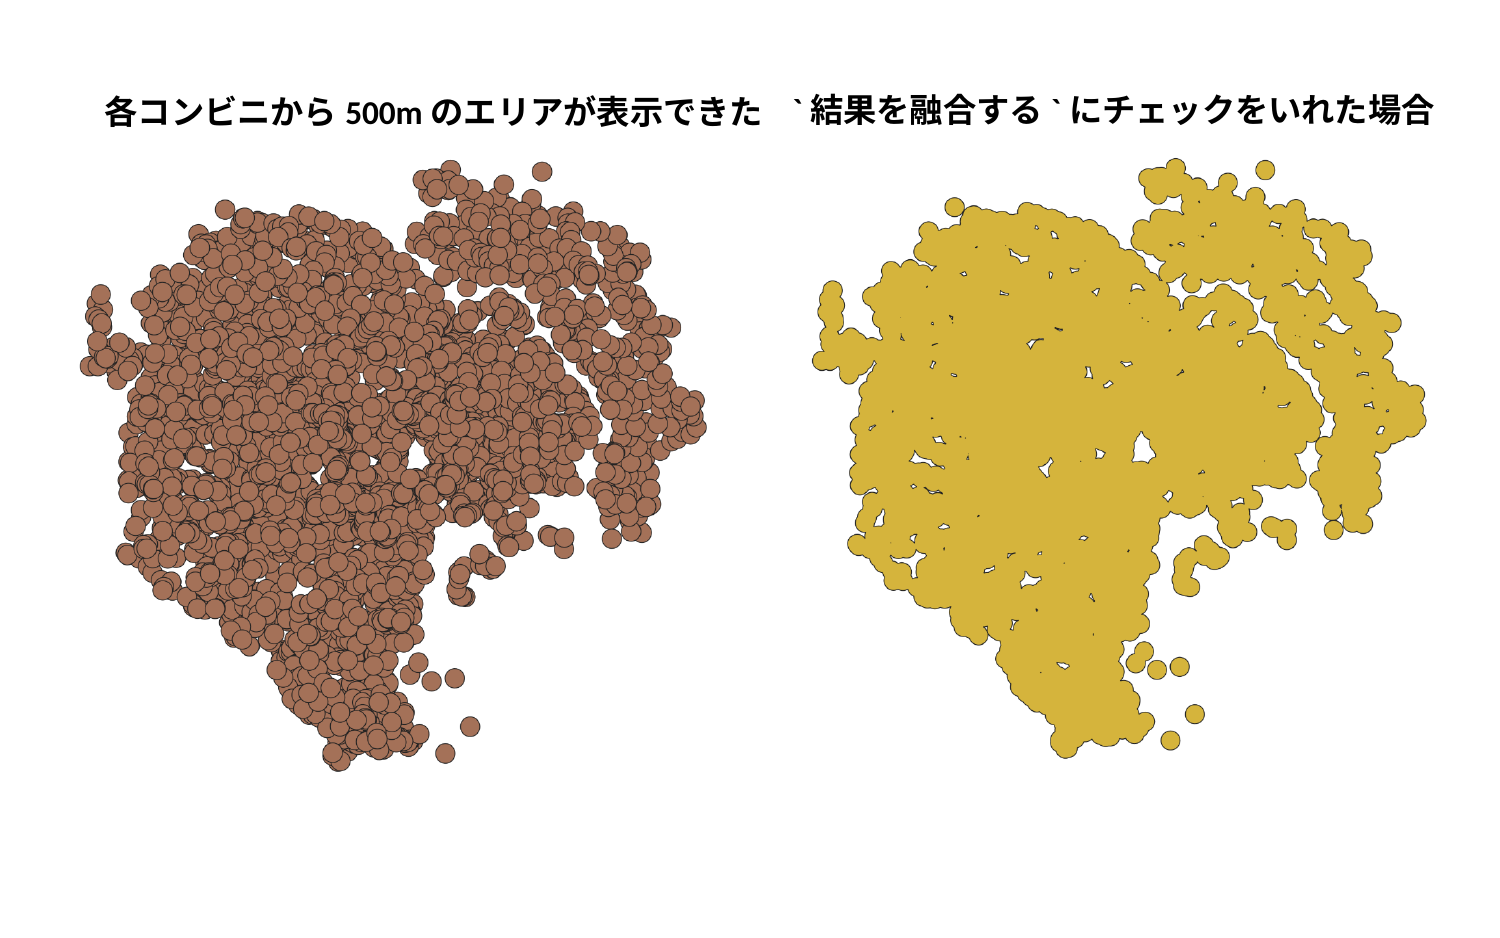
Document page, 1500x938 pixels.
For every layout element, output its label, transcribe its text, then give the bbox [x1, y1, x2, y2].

text_box `結果を融合する`にチェックをいれた場合 [777, 81, 1450, 137]
text_box 各コンビニから500mのエリアが表示できた [89, 83, 778, 139]
picture [63, 158, 732, 773]
picture [783, 151, 1445, 766]
